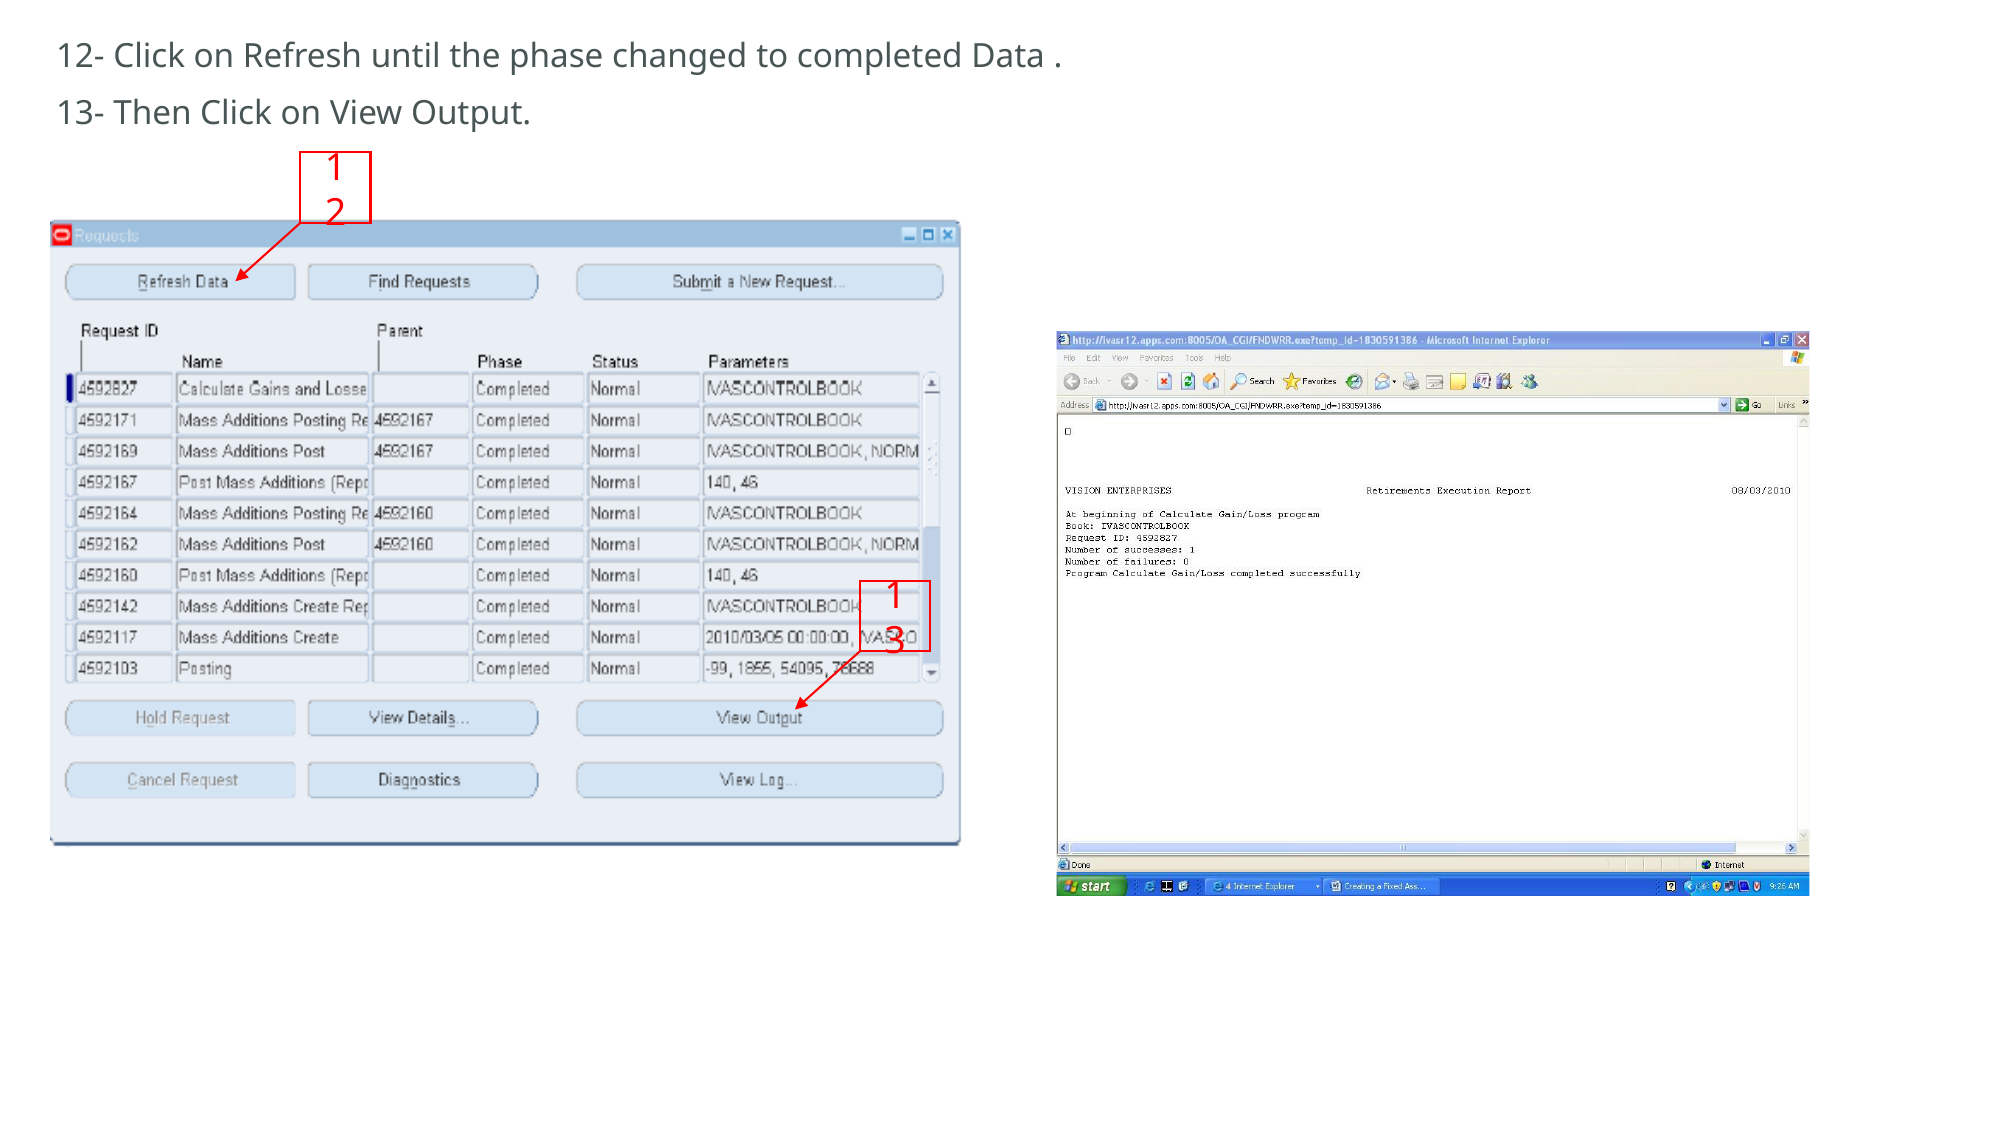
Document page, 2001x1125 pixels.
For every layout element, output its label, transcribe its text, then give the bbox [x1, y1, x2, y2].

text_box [794, 580, 931, 710]
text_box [235, 152, 371, 282]
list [1056, 330, 1810, 896]
picture [50, 213, 968, 848]
list 12- Click on Refresh until the phase changed to completed Data . 13- Then Click on View Output. [41, 31, 1773, 1055]
